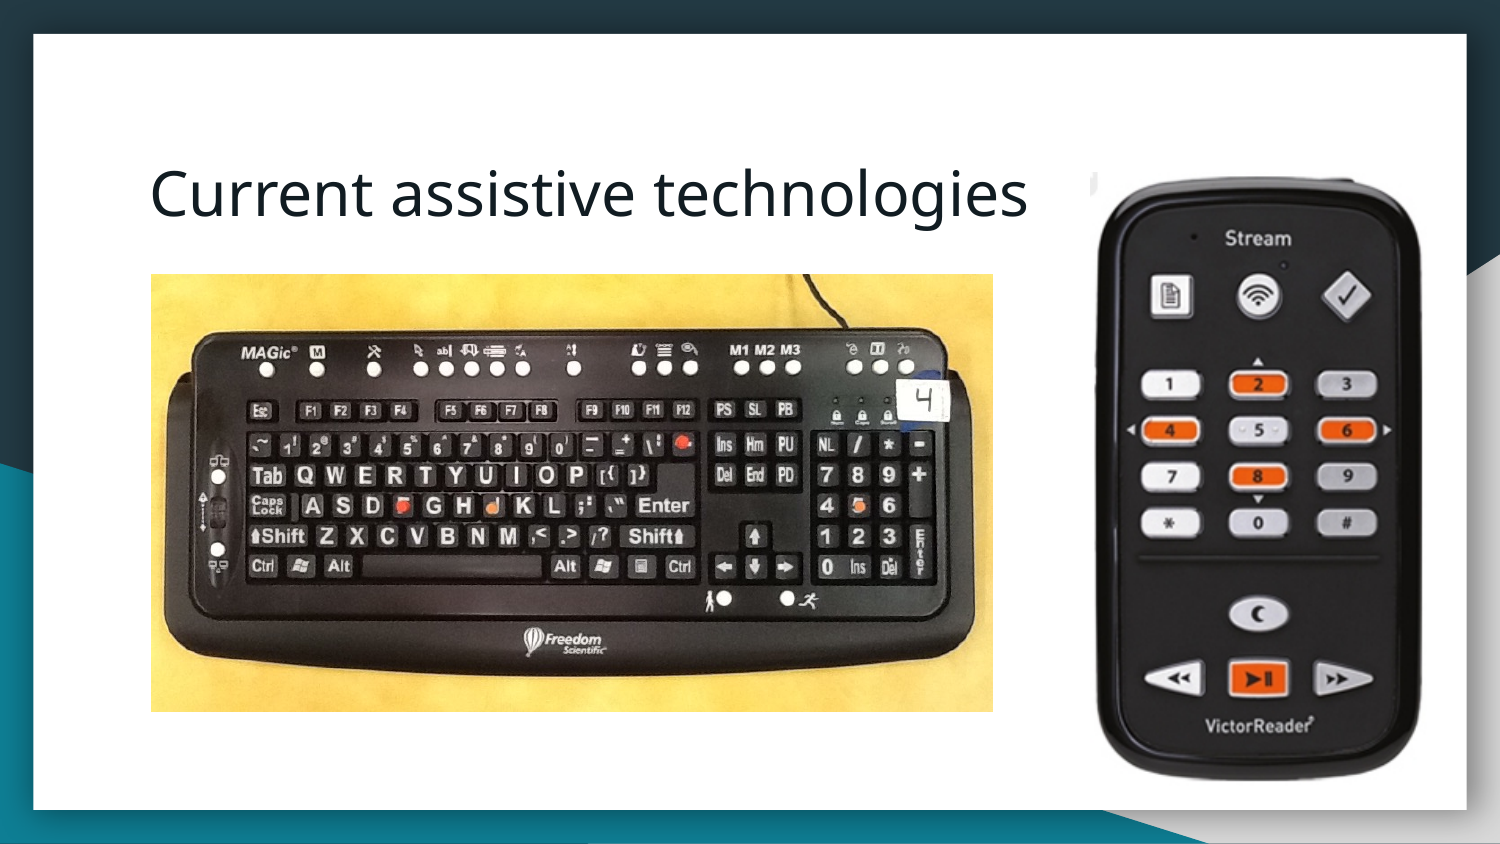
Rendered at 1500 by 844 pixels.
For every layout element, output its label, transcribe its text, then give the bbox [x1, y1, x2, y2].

picture [151, 274, 993, 713]
picture [1090, 172, 1427, 786]
title Current assistive technologies [134, 138, 1189, 255]
